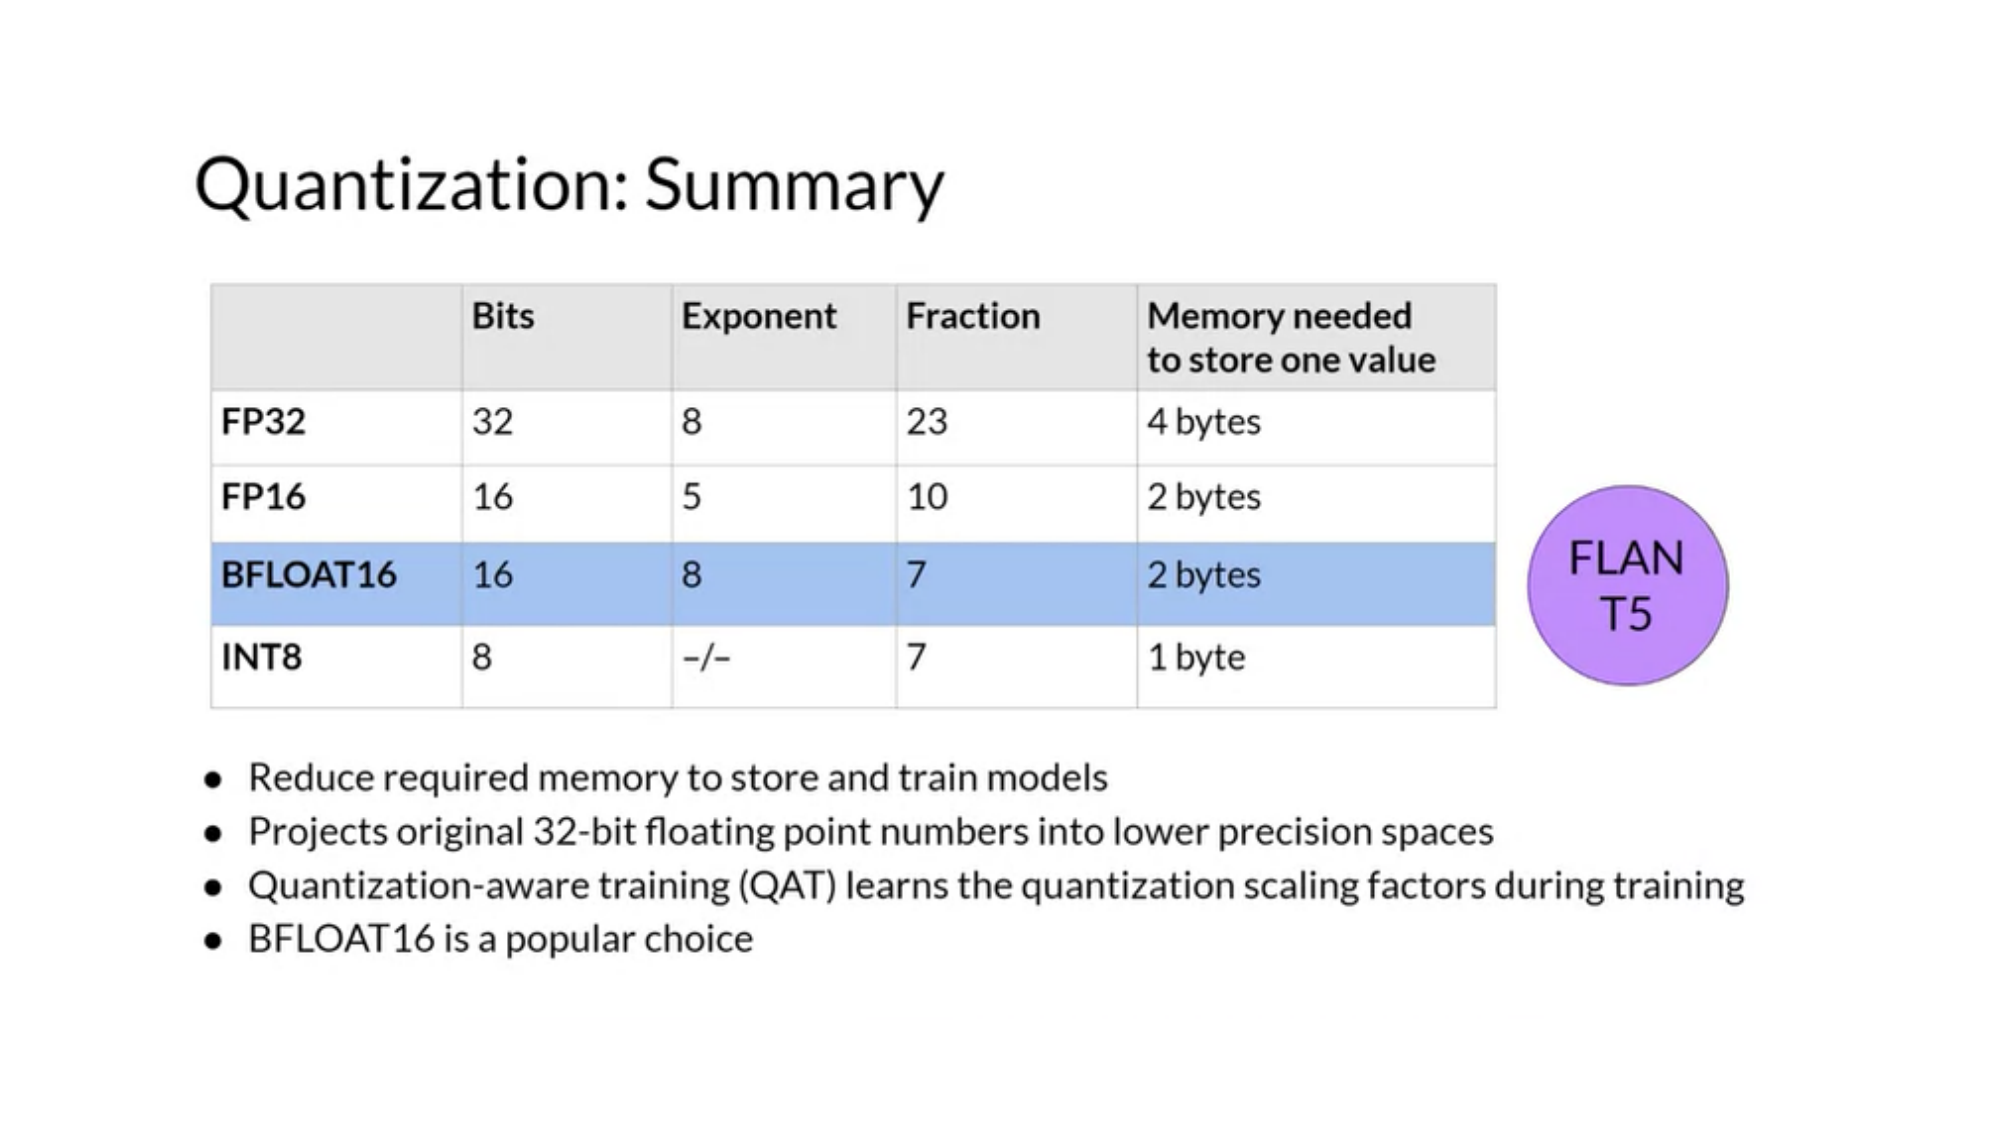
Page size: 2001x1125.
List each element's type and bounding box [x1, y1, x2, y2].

list [145, 105, 1855, 1020]
